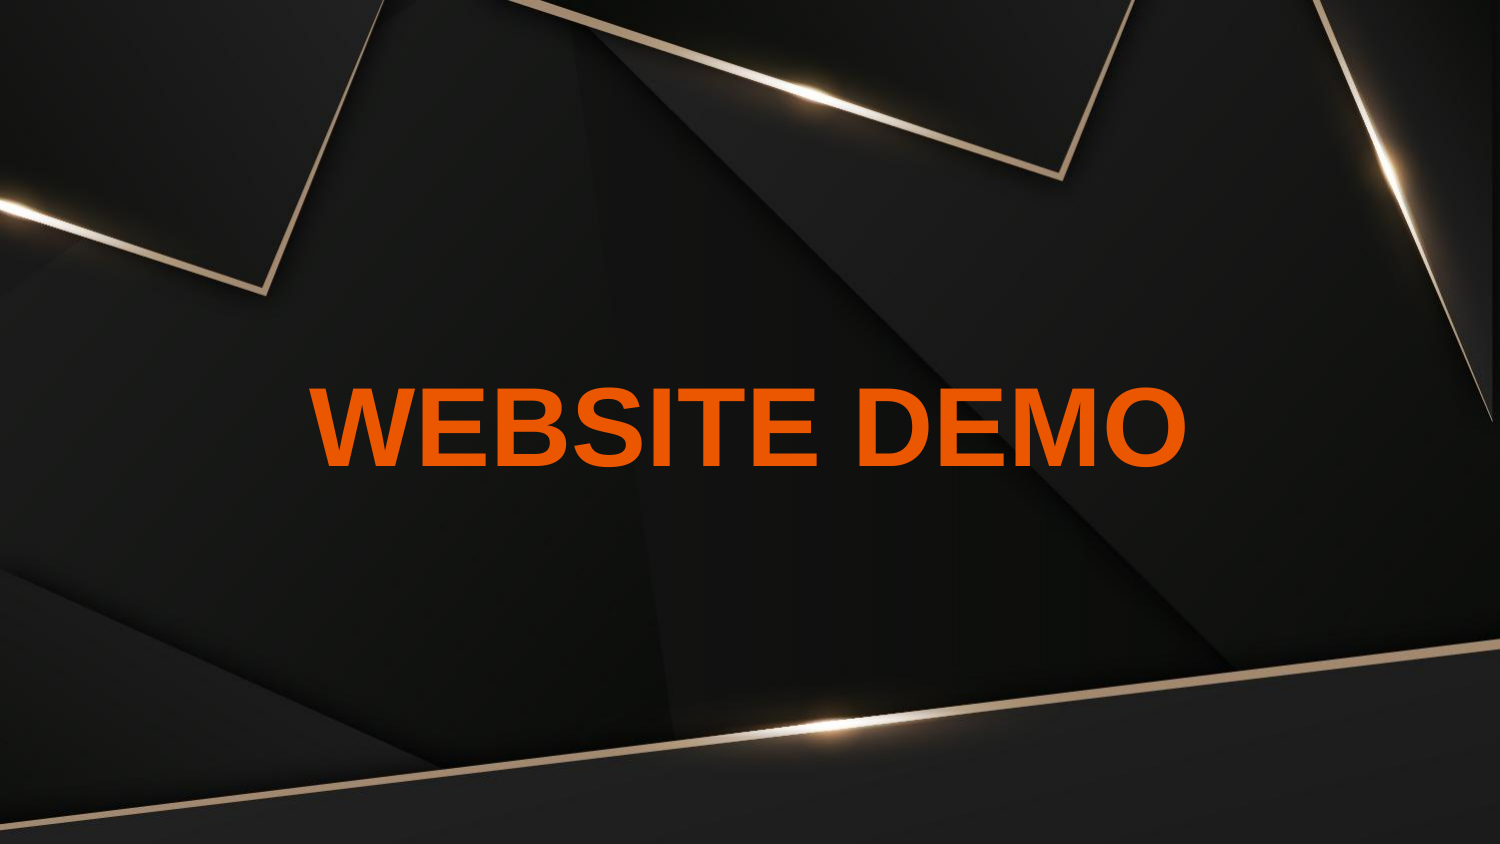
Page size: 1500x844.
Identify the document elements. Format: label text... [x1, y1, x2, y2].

text_box WEBSITE DEMO [294, 346, 1206, 497]
picture [0, 0, 1500, 844]
